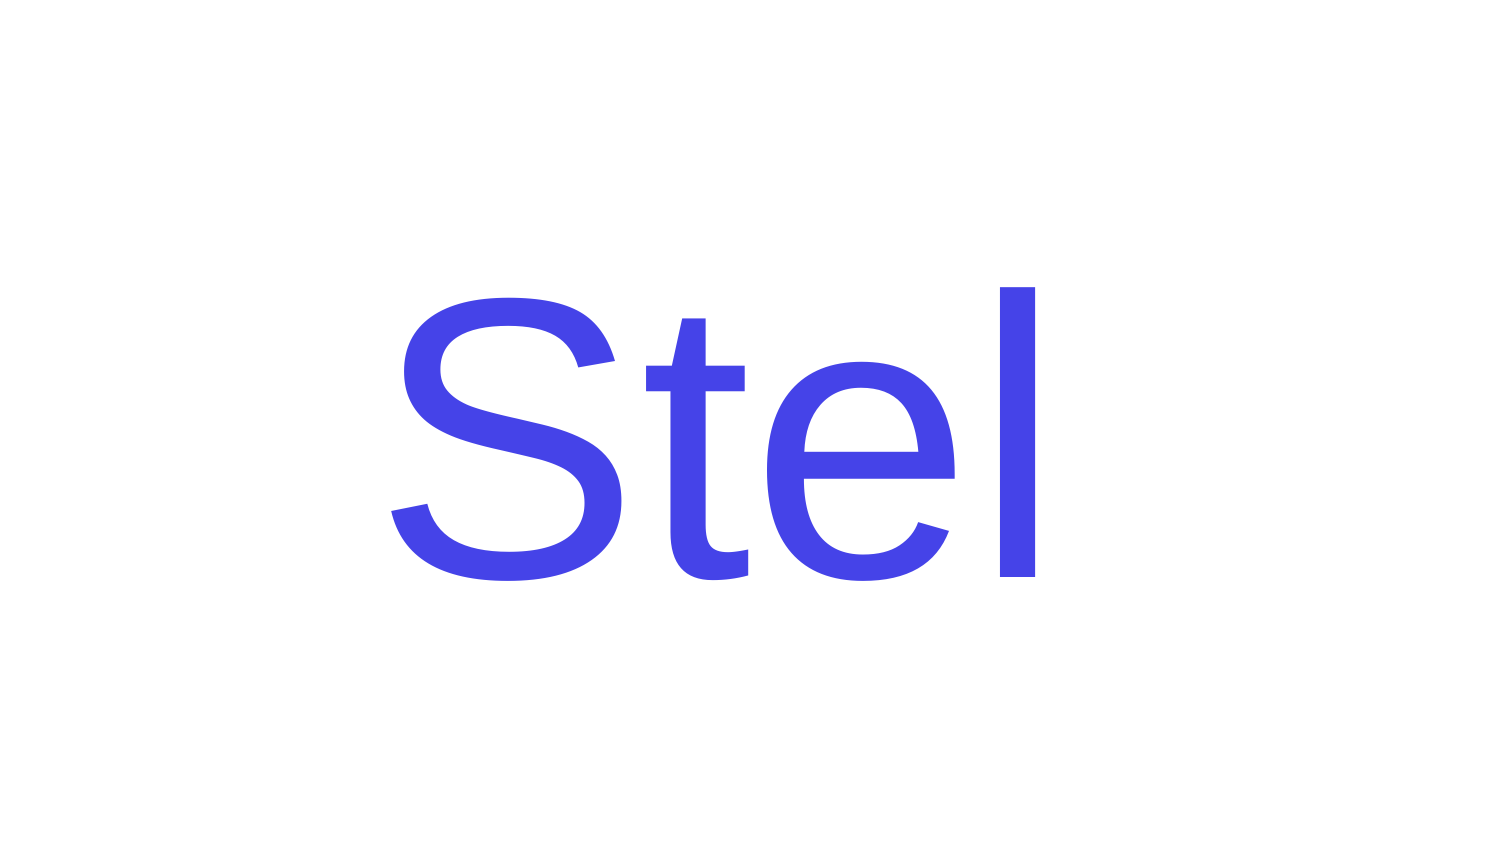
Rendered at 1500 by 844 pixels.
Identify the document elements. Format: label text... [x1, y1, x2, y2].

list Stel [32, 43, 1383, 792]
